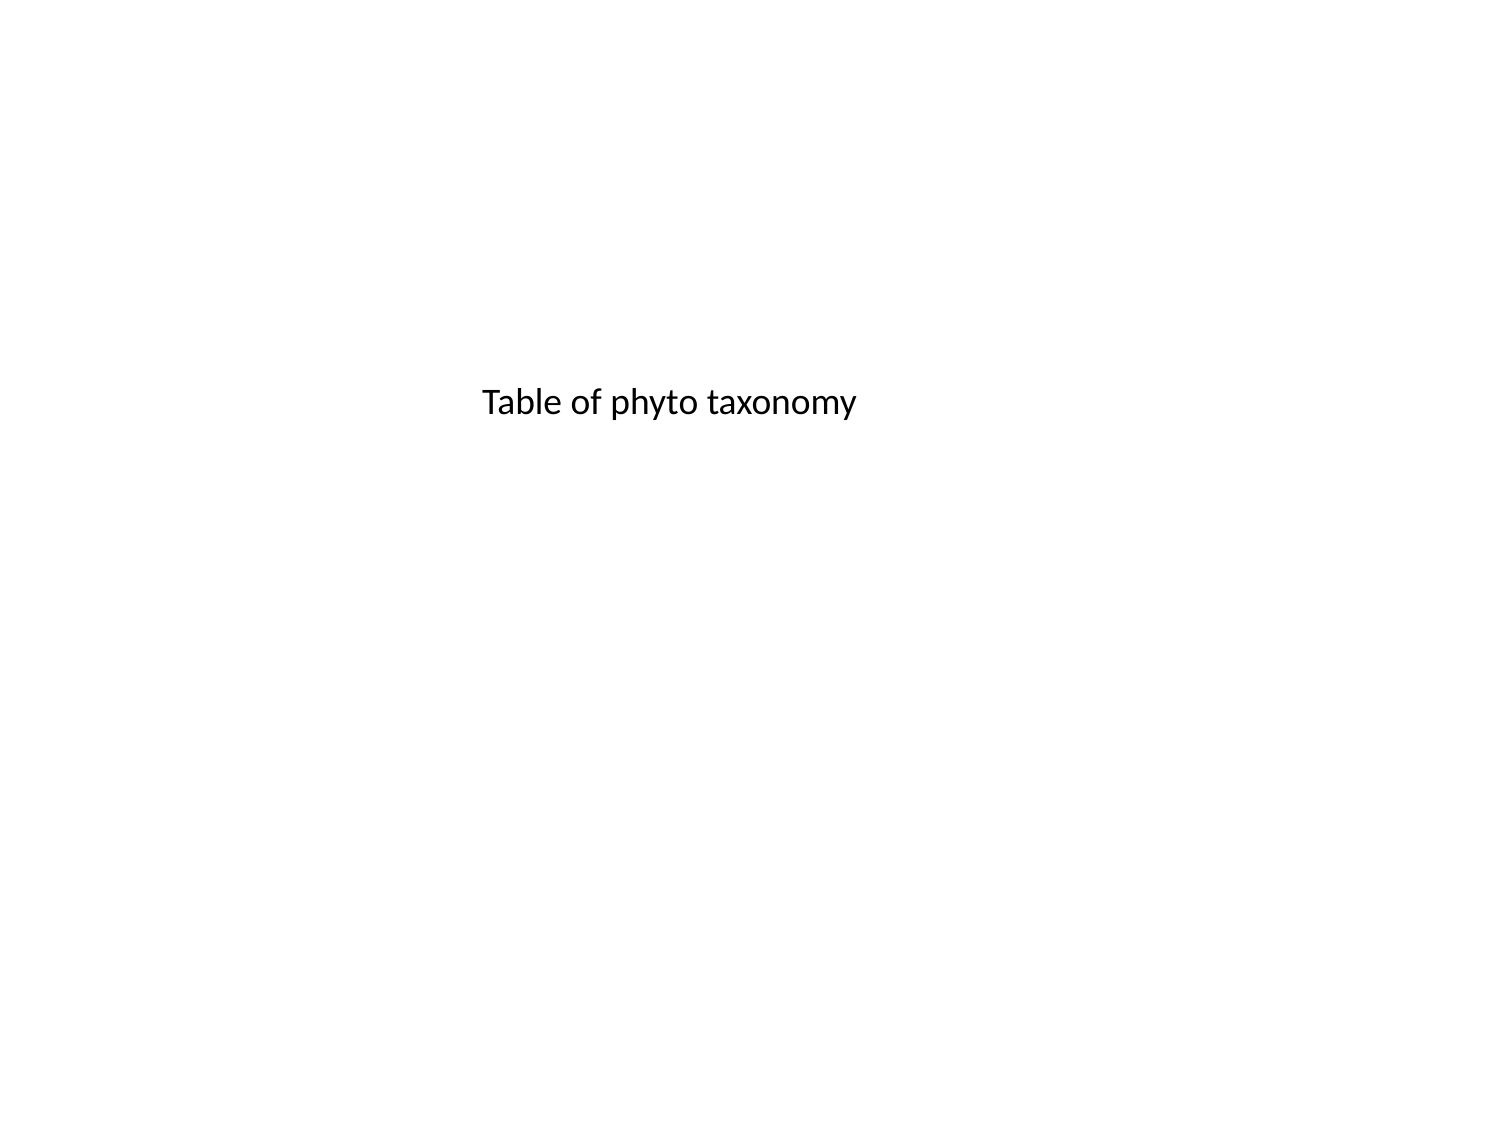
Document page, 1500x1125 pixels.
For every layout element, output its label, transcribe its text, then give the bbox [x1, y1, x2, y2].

text_box Table of phyto taxonomy [467, 370, 873, 475]
